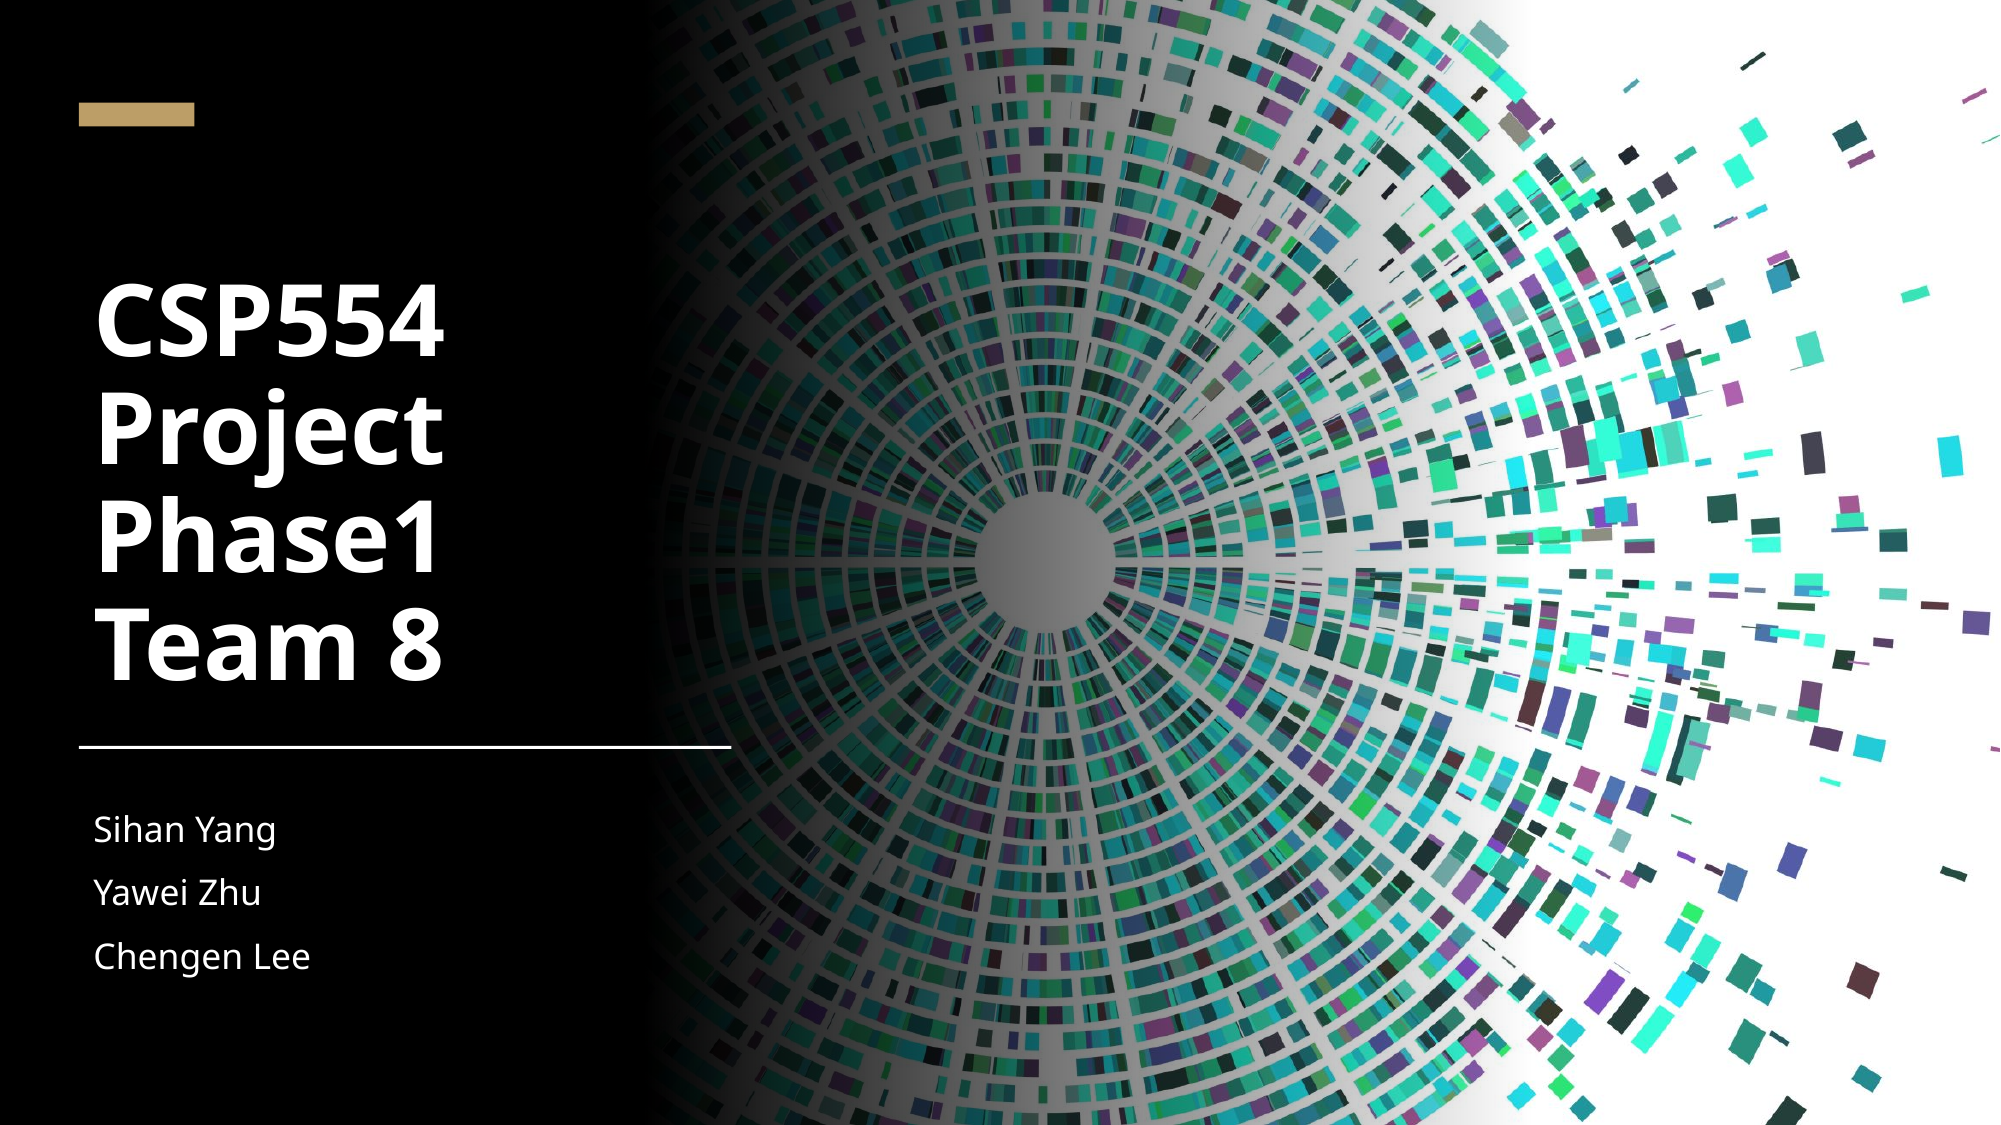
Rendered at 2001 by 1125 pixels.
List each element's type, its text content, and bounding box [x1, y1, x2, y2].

text_box [0, 0, 577, 1125]
subtitle Sihan Yang Yawei Zhu Chengen Lee [78, 799, 577, 998]
text_box [78, 102, 195, 128]
picture [577, 0, 2000, 1125]
title CSP554 Project Phase1 Team 8 [78, 184, 577, 710]
text_box [78, 745, 577, 750]
